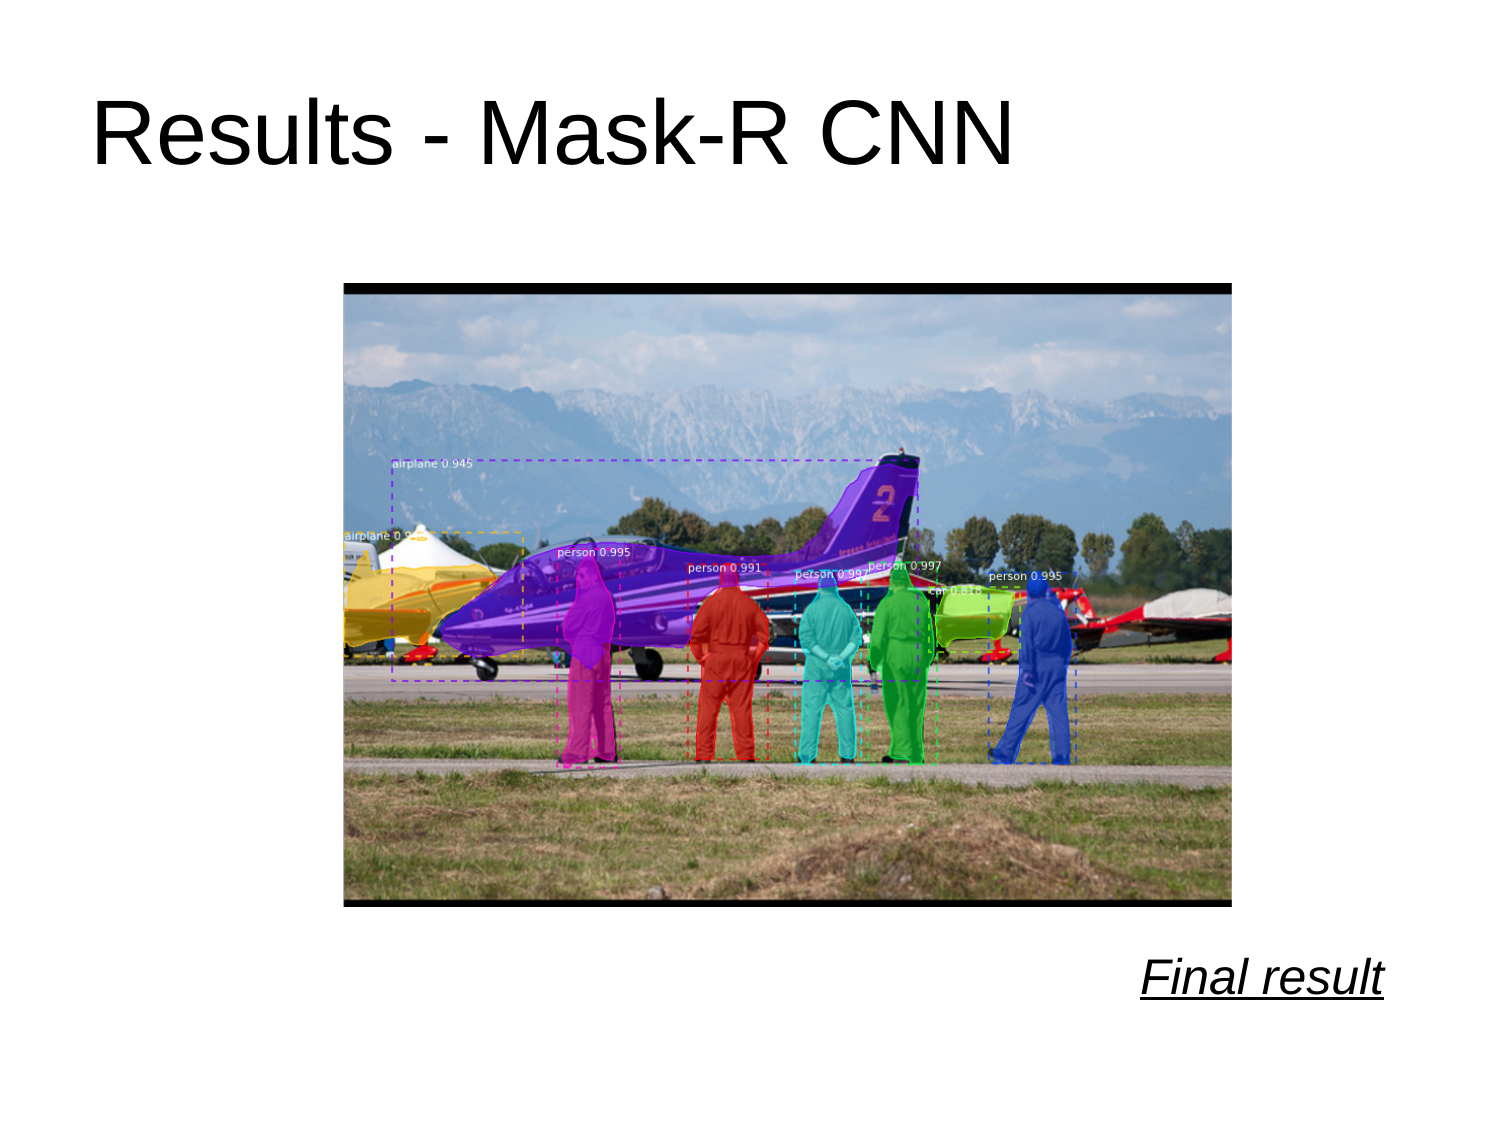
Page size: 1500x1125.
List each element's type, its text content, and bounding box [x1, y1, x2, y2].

list Final result [75, 920, 1425, 1005]
title Results - Mask-R CNN [75, 96, 1425, 270]
picture [335, 283, 1247, 907]
